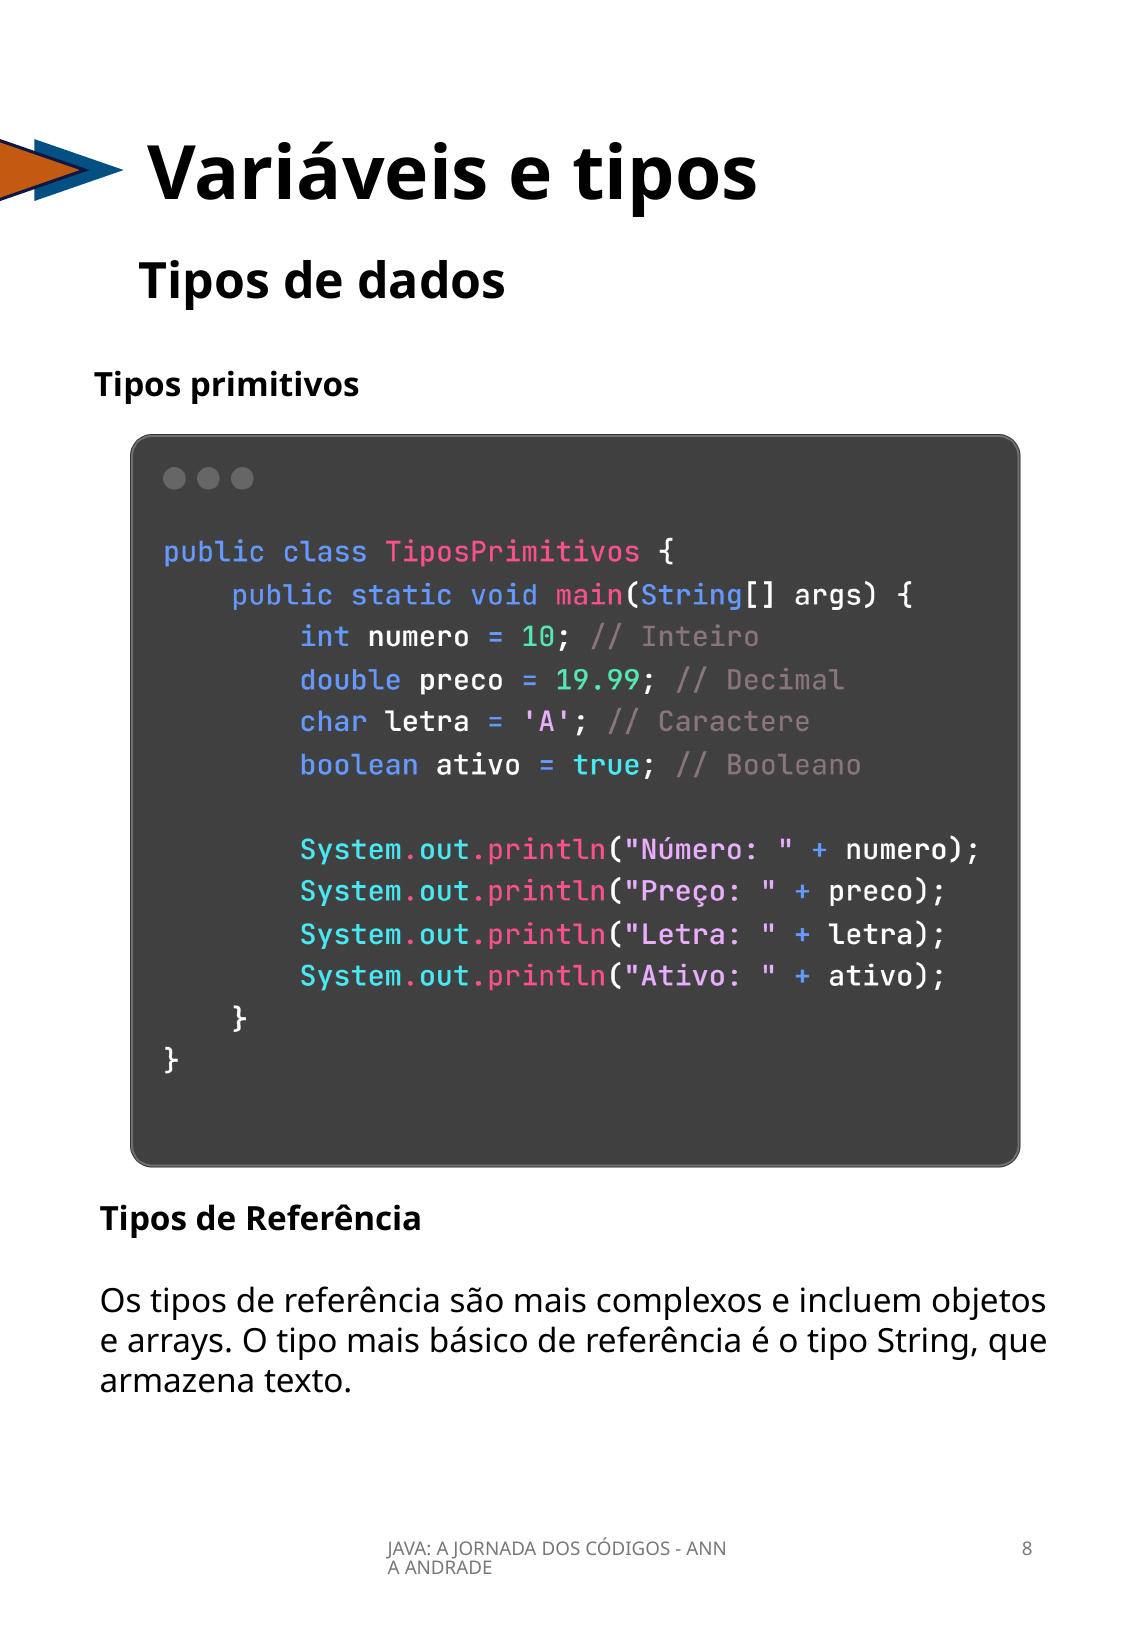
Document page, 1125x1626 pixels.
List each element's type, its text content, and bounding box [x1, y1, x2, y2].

text_box Os tipos de referência são mais complexos e incluem objetos e arrays. O tipo mais básico de referência é o tipo String, que armazena texto. [84, 1286, 1077, 1407]
slide_number 8 [794, 1506, 1048, 1593]
text_box Tipos de dados [123, 240, 1116, 315]
footer JAVA: A JORNADA DOS CÓDIGOS - ANNA ANDRADE [372, 1506, 753, 1593]
picture [11, 315, 1125, 1286]
text_box Variáveis e tipos [132, 116, 1125, 222]
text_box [0, 138, 125, 202]
